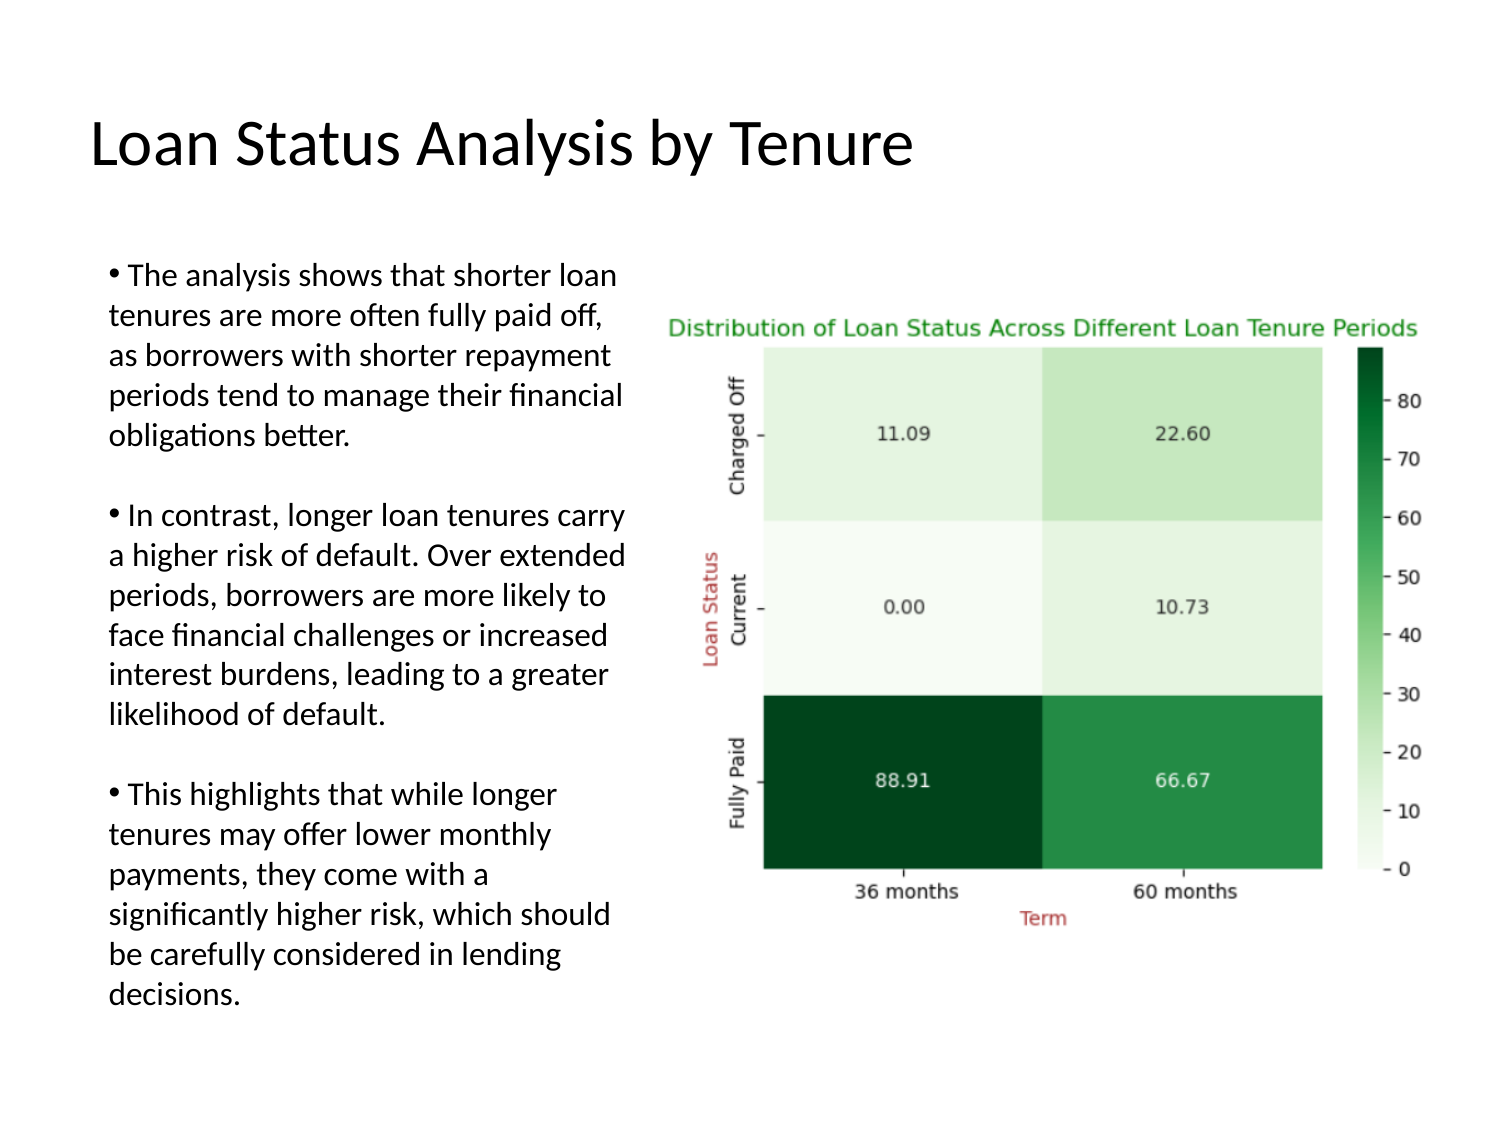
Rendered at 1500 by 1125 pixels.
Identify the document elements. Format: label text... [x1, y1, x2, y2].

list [644, 304, 1479, 945]
title Loan Status Analysis by Tenure [75, 45, 1425, 233]
text_box The analysis shows that shorter loan tenures are more often fully paid off, as borrowers with shorter repayment periods tend to manage their financial obligations better. In contrast, longer loan tenures carry a higher risk of default. Over extended periods, borrowers are more likely to face financial challenges or increased interest burdens, leading to a greater likelihood of default. This highlights that while longer tenures may offer lower monthly payments, they come with a significantly higher risk, which should be carefully considered in lending decisions. [93, 246, 645, 1020]
